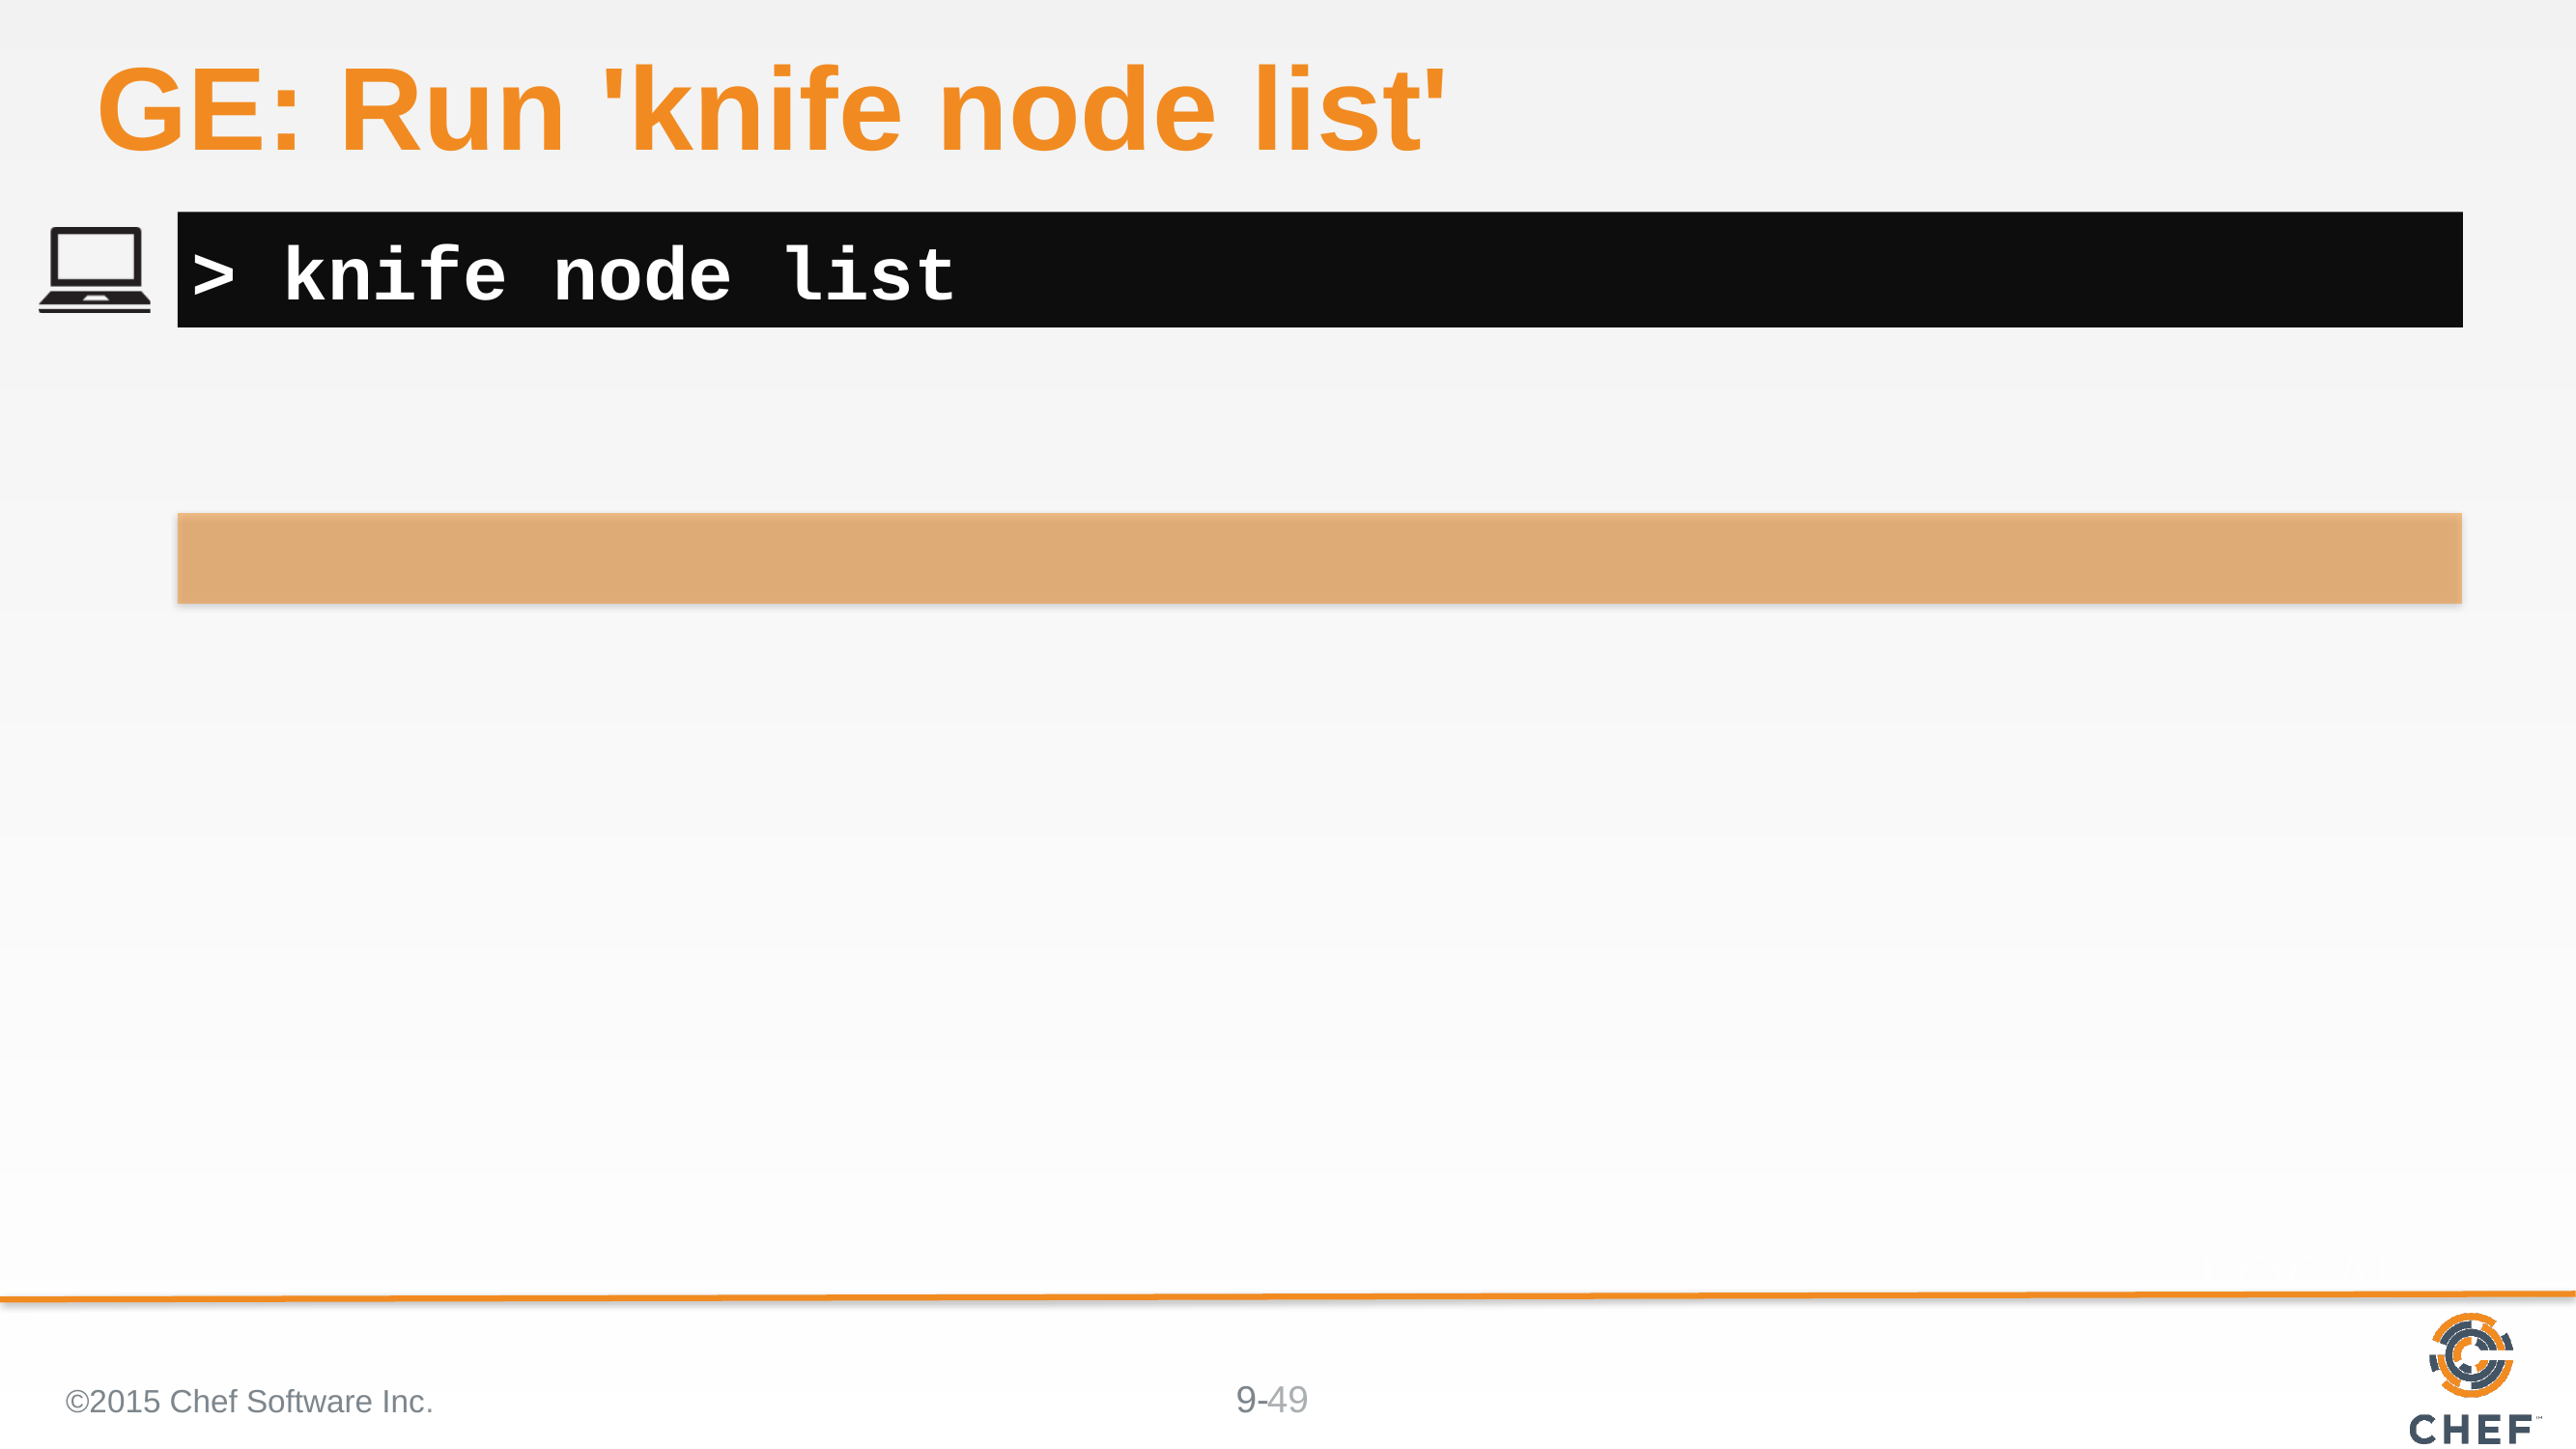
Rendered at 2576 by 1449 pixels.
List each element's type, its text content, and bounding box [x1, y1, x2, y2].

title GE: Run 'knife node list' [96, 48, 2463, 180]
list > knife node list [177, 212, 2463, 327]
slide_number 49 [998, 1359, 1578, 1437]
picture [2399, 1297, 2550, 1449]
footer ©2015 Chef Software Inc. [51, 1359, 952, 1440]
